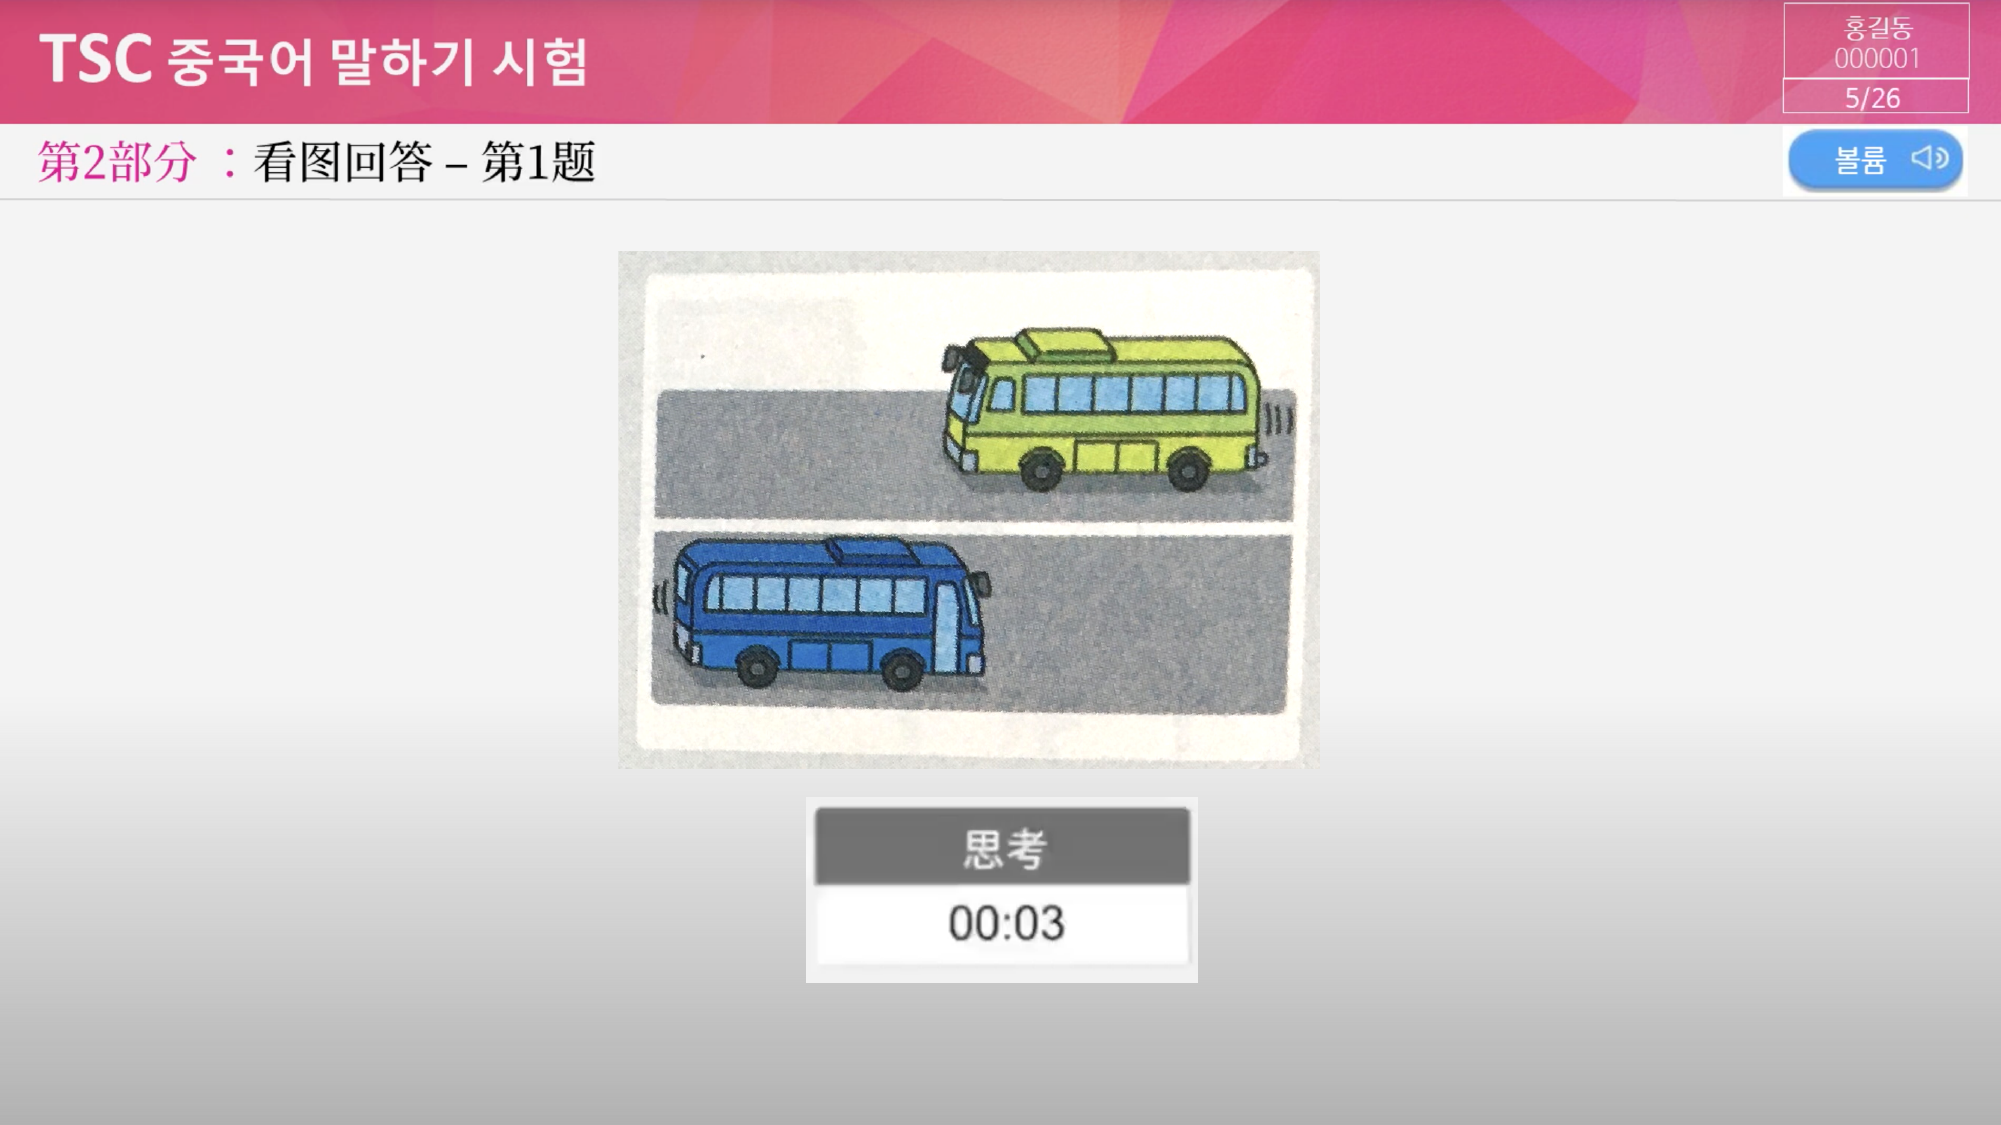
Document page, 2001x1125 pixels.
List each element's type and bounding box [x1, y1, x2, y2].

text_box [806, 796, 1199, 984]
picture [0, 0, 2001, 1125]
